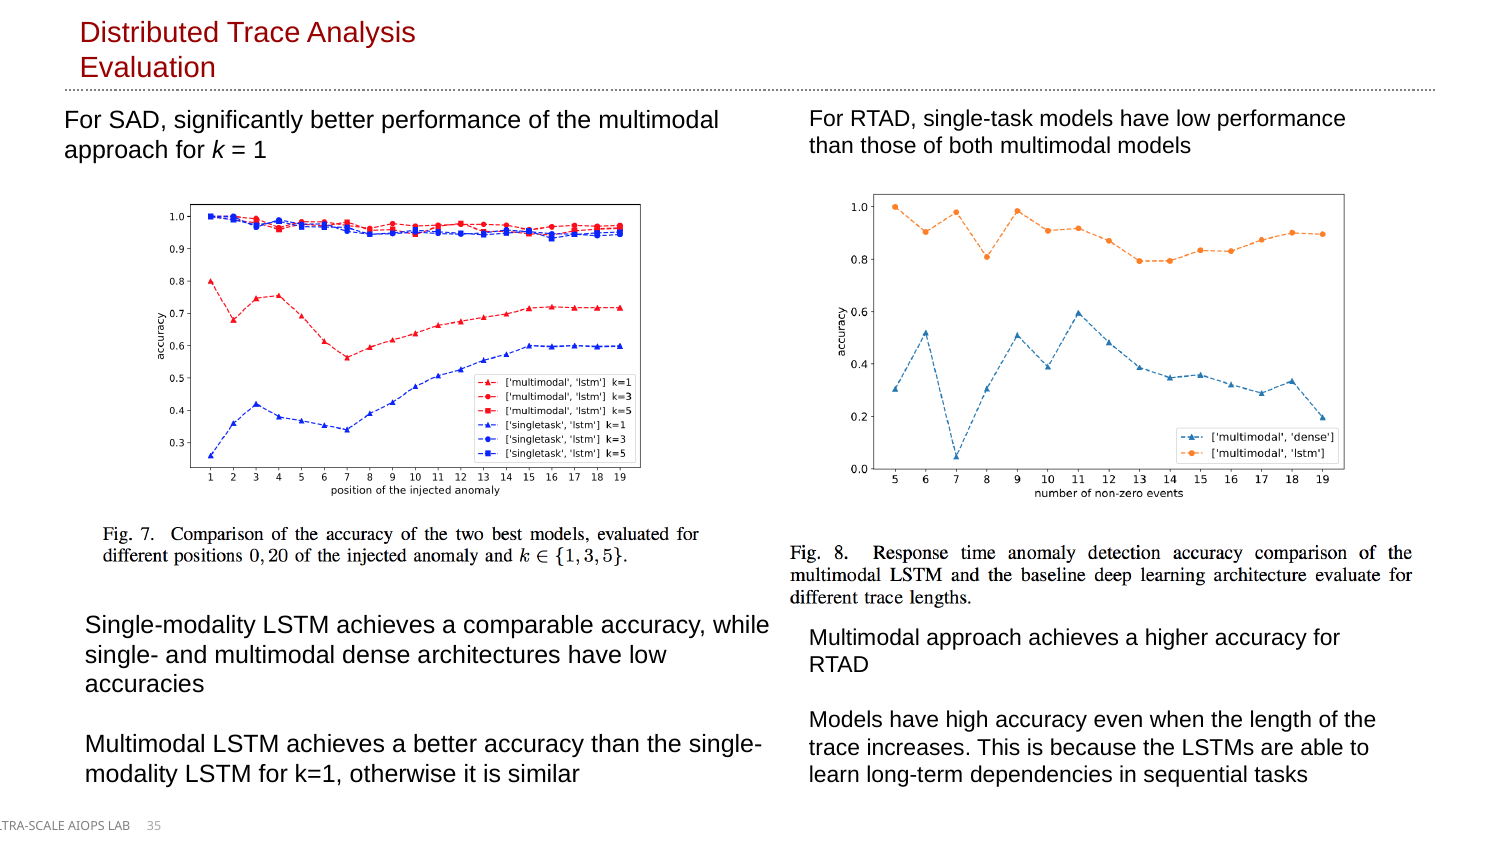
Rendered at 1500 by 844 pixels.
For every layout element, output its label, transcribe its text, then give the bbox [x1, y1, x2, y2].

text_box Multimodal approach achieves a higher accuracy for RTAD Models have high accuracy even when the length of the trace increases. This is because the LSTMs are able to learn long-term dependencies in sequential tasks [794, 632, 1405, 795]
title Distributed Trace Analysis Evaluation [64, 0, 1435, 91]
text_box Single-modality LSTM achieves a comparable accuracy, while single- and multimodal dense architectures have low accuracies Multimodal LSTM achieves a better accuracy than the single-modality LSTM for k=1, otherwise it is similar [70, 600, 794, 796]
picture [95, 193, 712, 571]
text_box For SAD, significantly better performance of the multimodal approach for k = 1 [49, 95, 773, 171]
text_box For RTAD, single-task models have low performance than those of both multimodal models [794, 96, 1407, 166]
picture [780, 182, 1426, 624]
